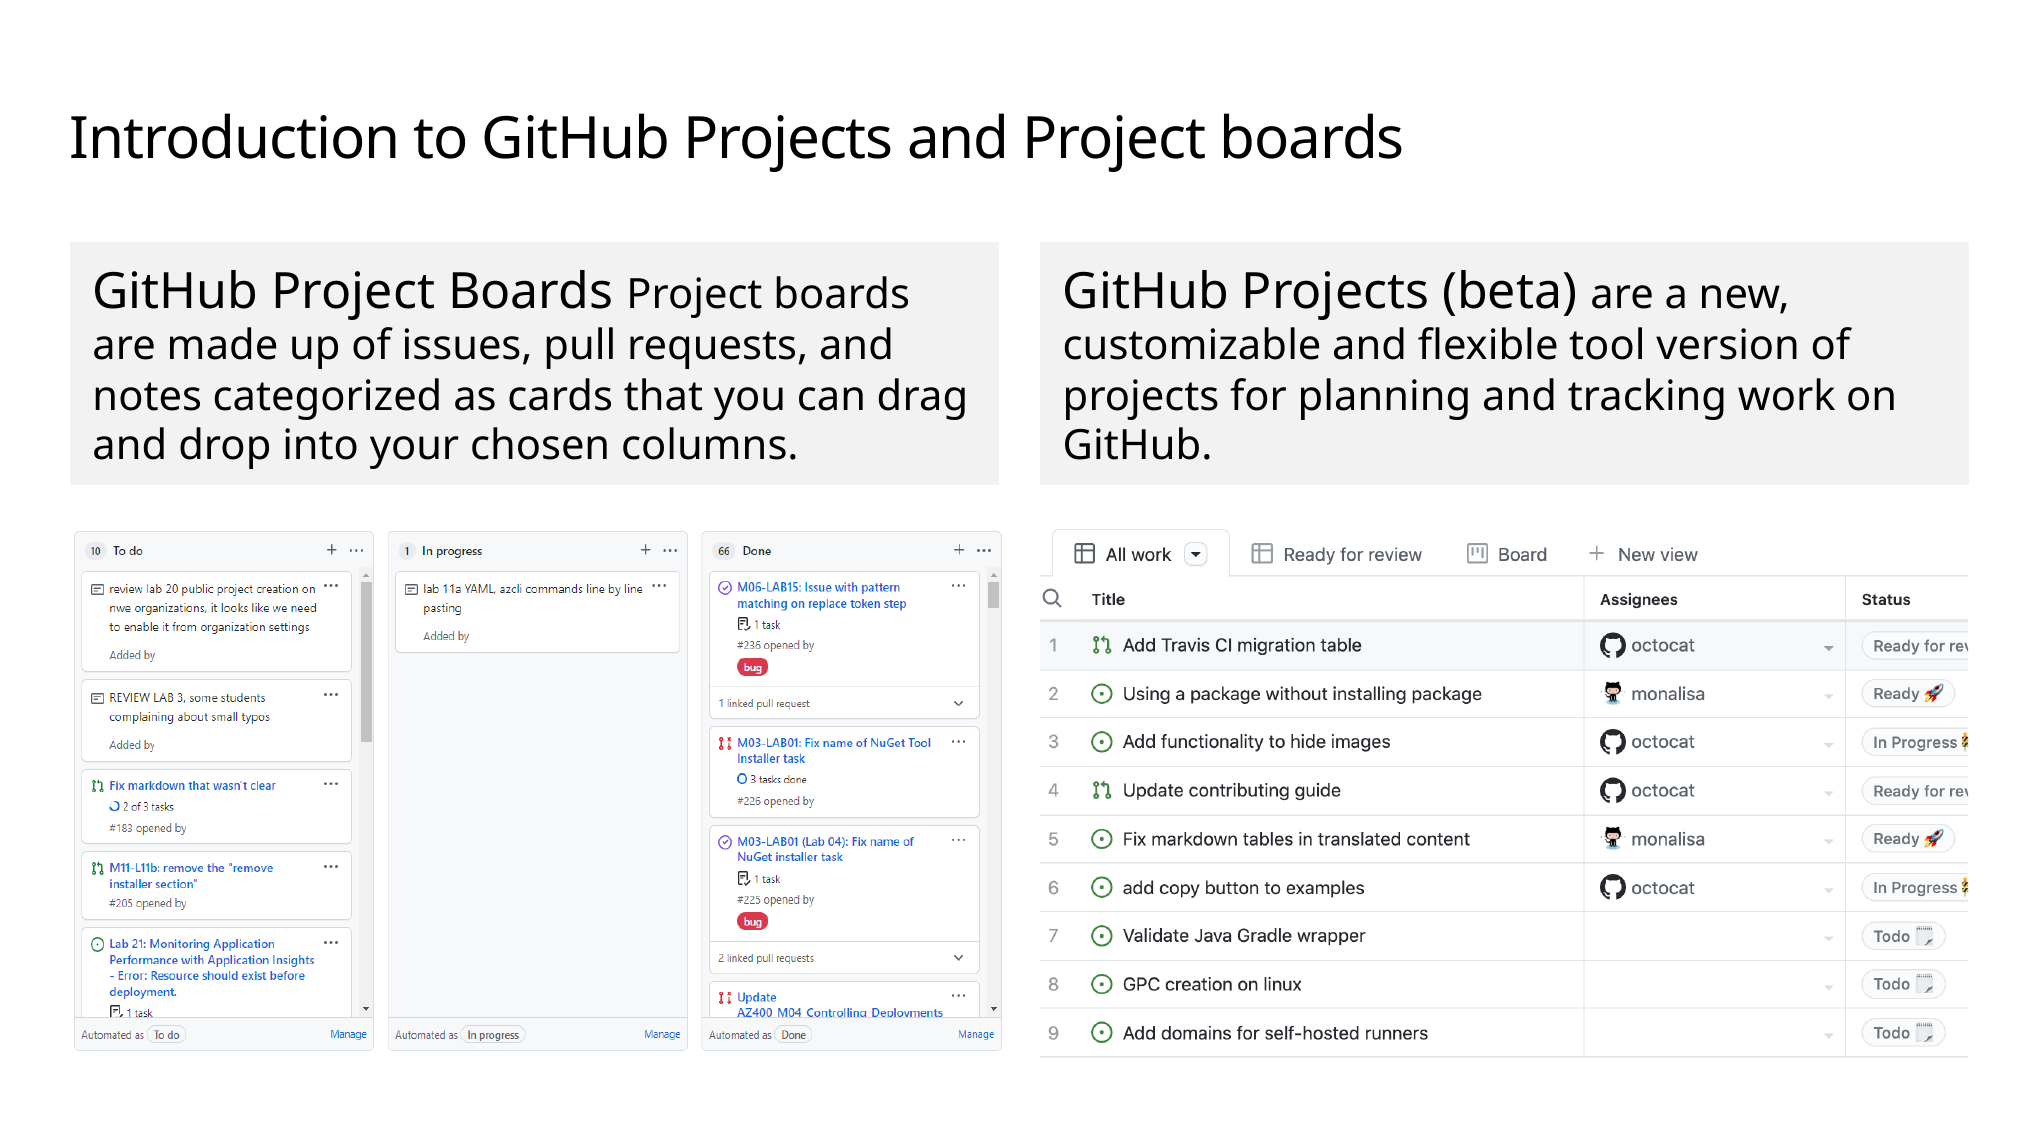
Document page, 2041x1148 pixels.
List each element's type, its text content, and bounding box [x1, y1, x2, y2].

text_box GitHub Project Boards Project boards are made up of issues, pull requests, and notes categorized as cards that you can drag and drop into your chosen columns. [70, 242, 999, 485]
picture [69, 521, 1006, 1059]
text_box GitHub Projects (beta) are a new, customizable and flexible tool version of projects for planning and tracking work on GitHub. [1040, 242, 1969, 485]
title Introduction to GitHub Projects and Project boards [70, 103, 1969, 172]
picture [1039, 525, 1969, 1063]
